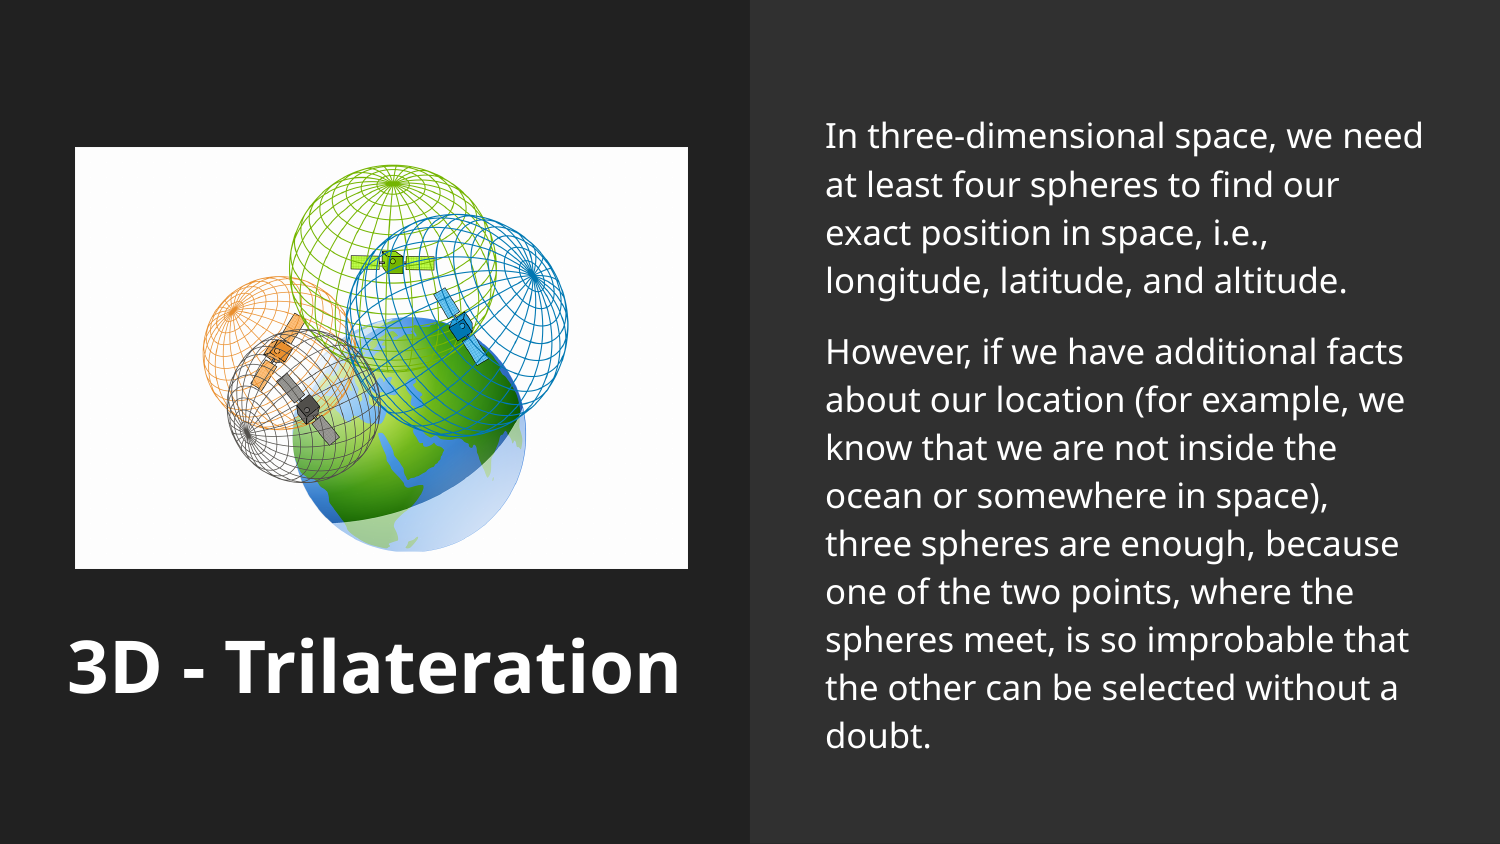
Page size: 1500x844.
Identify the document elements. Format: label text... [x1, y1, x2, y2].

picture [75, 147, 688, 569]
list In three-dimensional space, we need at least four spheres to find our exact position in space, i.e., longitude, latitude, and altitude. However, if we have additional facts about our location (for example, we know that we are not inside the ocean or somewhere in space), three spheres are enough, because one of the two points, where the spheres meet, is so improbable that the other can be selected without a doubt. [810, 92, 1440, 778]
title 3D - Trilateration [43, 479, 708, 723]
